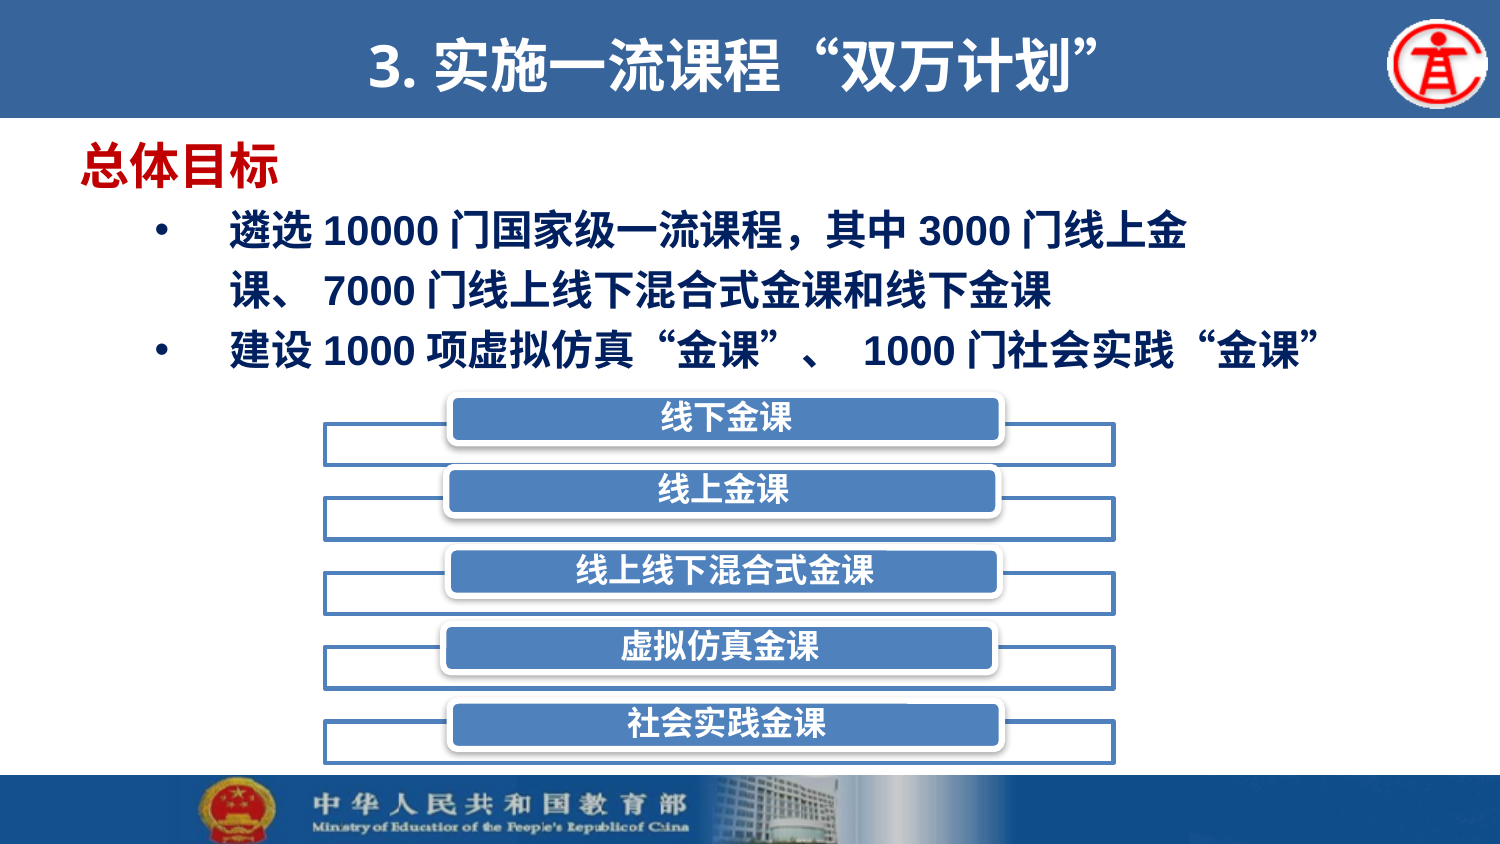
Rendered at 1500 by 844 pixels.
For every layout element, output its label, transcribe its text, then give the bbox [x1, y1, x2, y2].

title 3.实施一流课程“双万计划” [0, 0, 1500, 129]
picture [0, 775, 1500, 844]
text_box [324, 386, 1114, 777]
text_box 总体目标 遴选10000门国家级一流课程，其中3000门线上金课、7000门线上线下混合式金课和线下金课 建设1000项虚拟仿真“金课”、 1000门社会实践“金课” [64, 114, 1388, 382]
